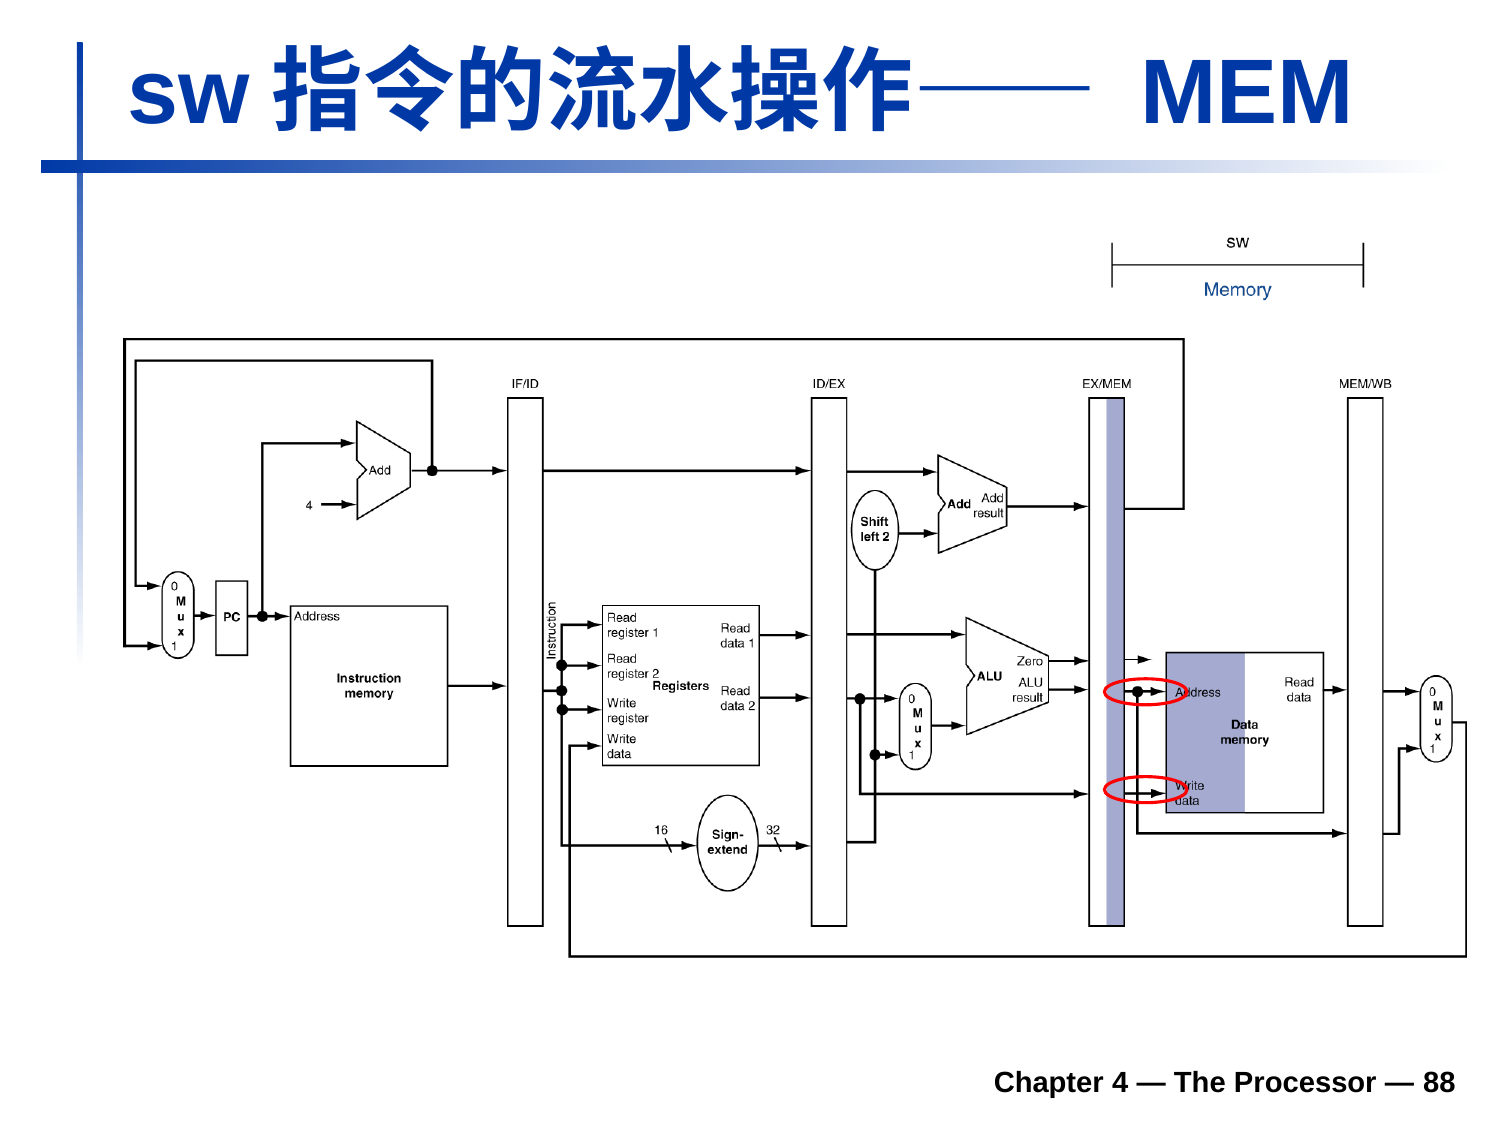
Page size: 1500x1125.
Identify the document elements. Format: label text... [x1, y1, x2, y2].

table_cell 3 [700, 161, 706, 173]
footer Chapter 4 — The Processor — 88 [277, 1046, 1471, 1106]
title sw指令的流水操作—— MEM [112, 22, 1468, 149]
table_cell Yes [667, 161, 672, 173]
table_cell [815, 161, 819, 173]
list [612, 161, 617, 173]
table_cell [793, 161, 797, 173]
table_cell 3 [722, 161, 726, 173]
picture [123, 231, 1467, 959]
